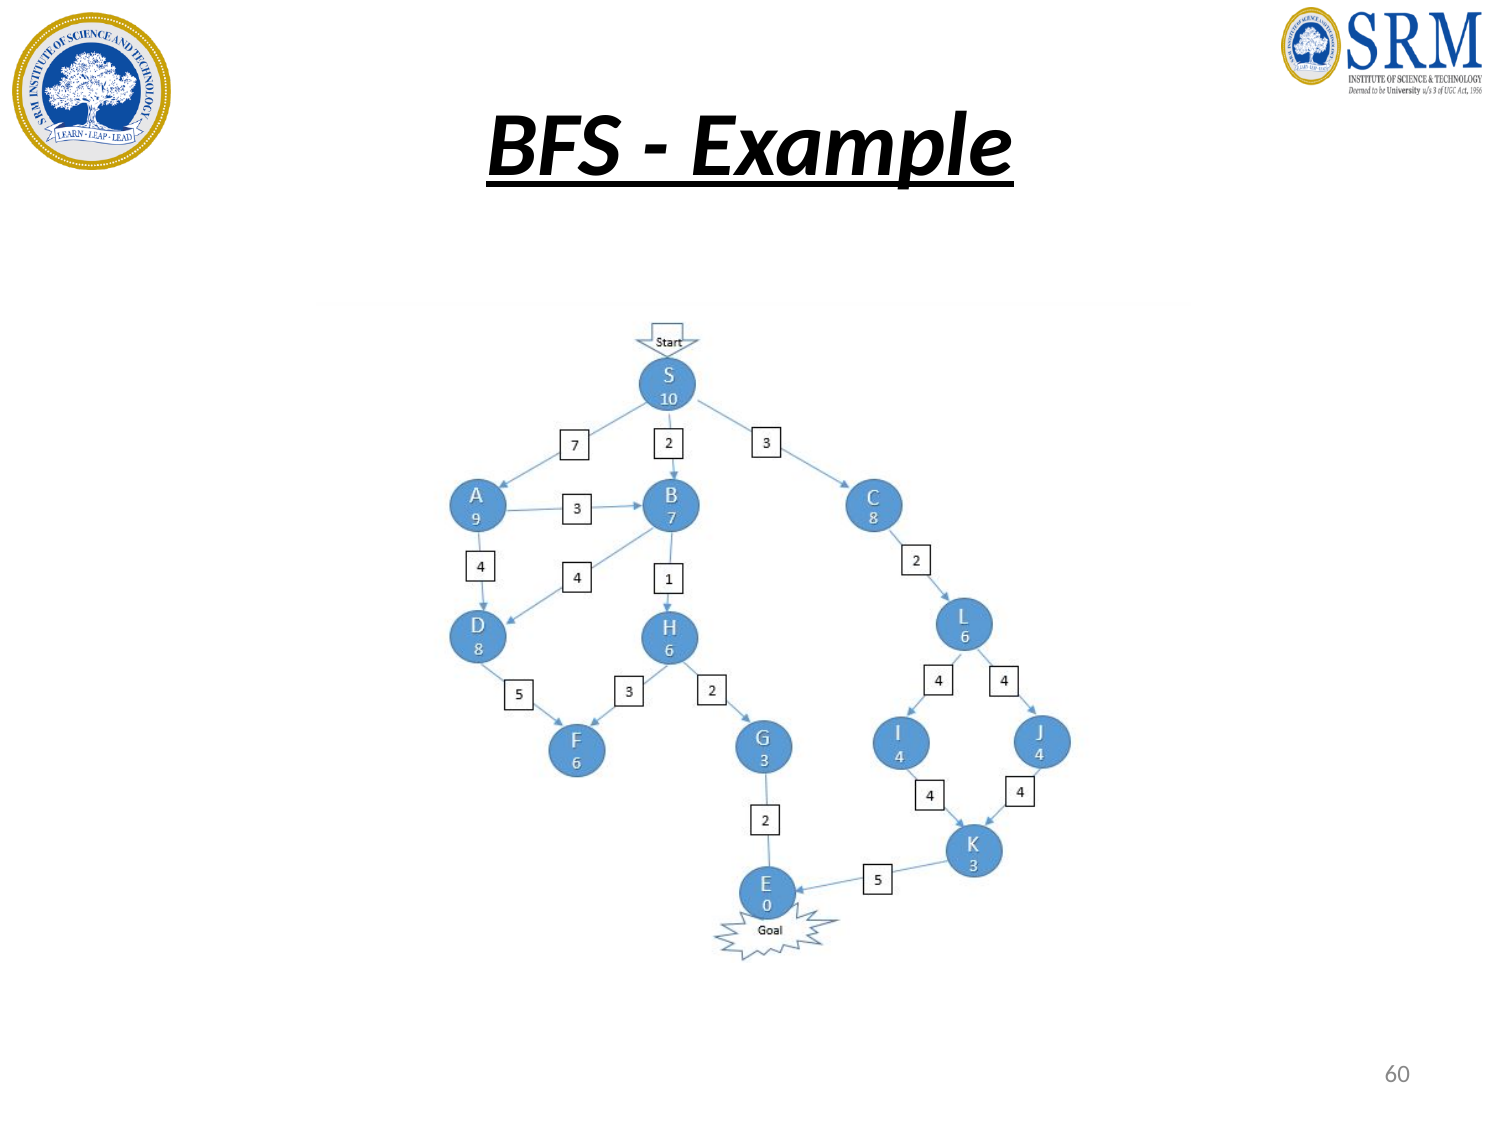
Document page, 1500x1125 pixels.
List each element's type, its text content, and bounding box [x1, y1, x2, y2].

slide_number ‹#› [1074, 1042, 1425, 1103]
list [316, 302, 1191, 963]
picture [12, 12, 171, 171]
title BFS - Example [75, 45, 1425, 233]
picture [1281, 7, 1482, 95]
